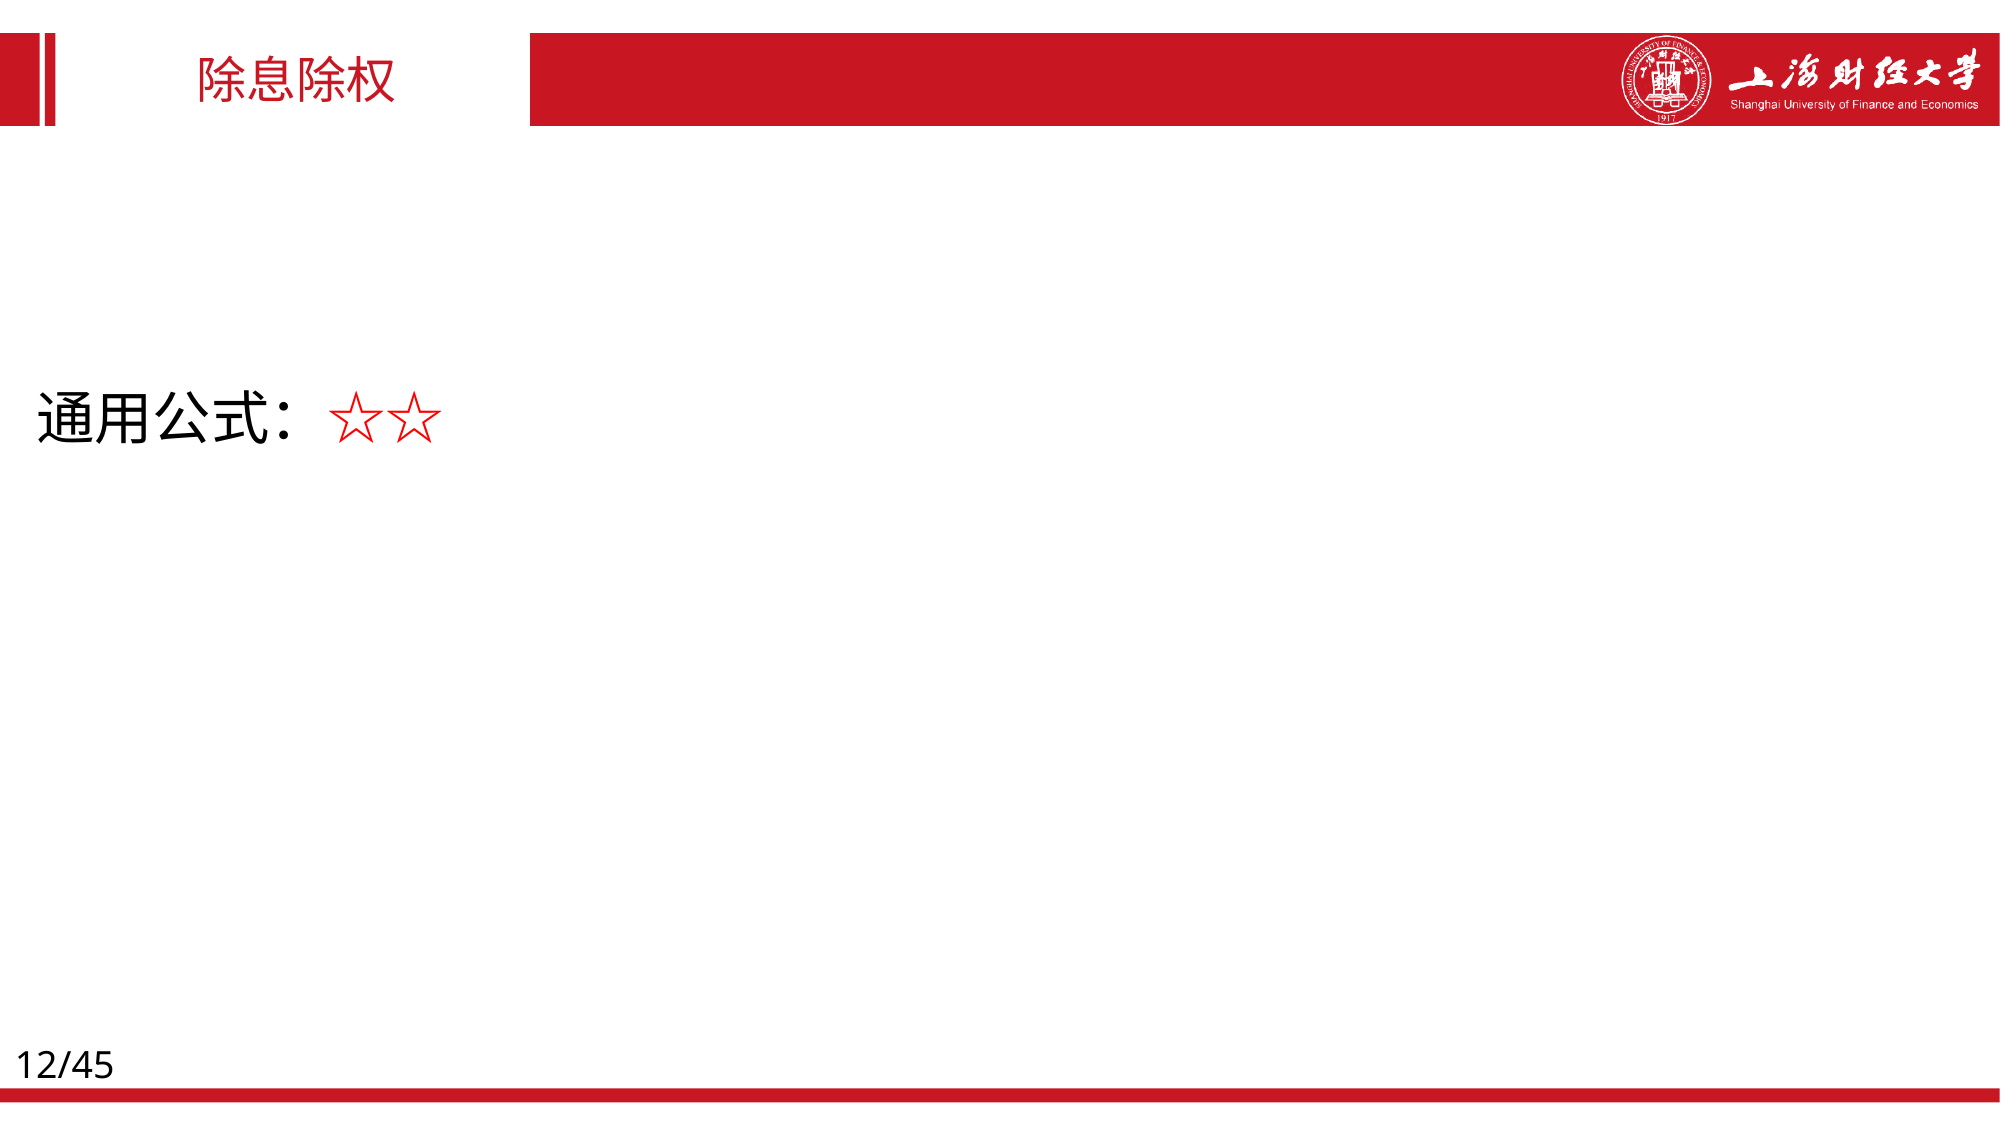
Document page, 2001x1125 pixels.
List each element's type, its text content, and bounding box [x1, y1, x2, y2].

picture [1595, 0, 2000, 172]
text_box 除息除权 [182, 41, 412, 116]
